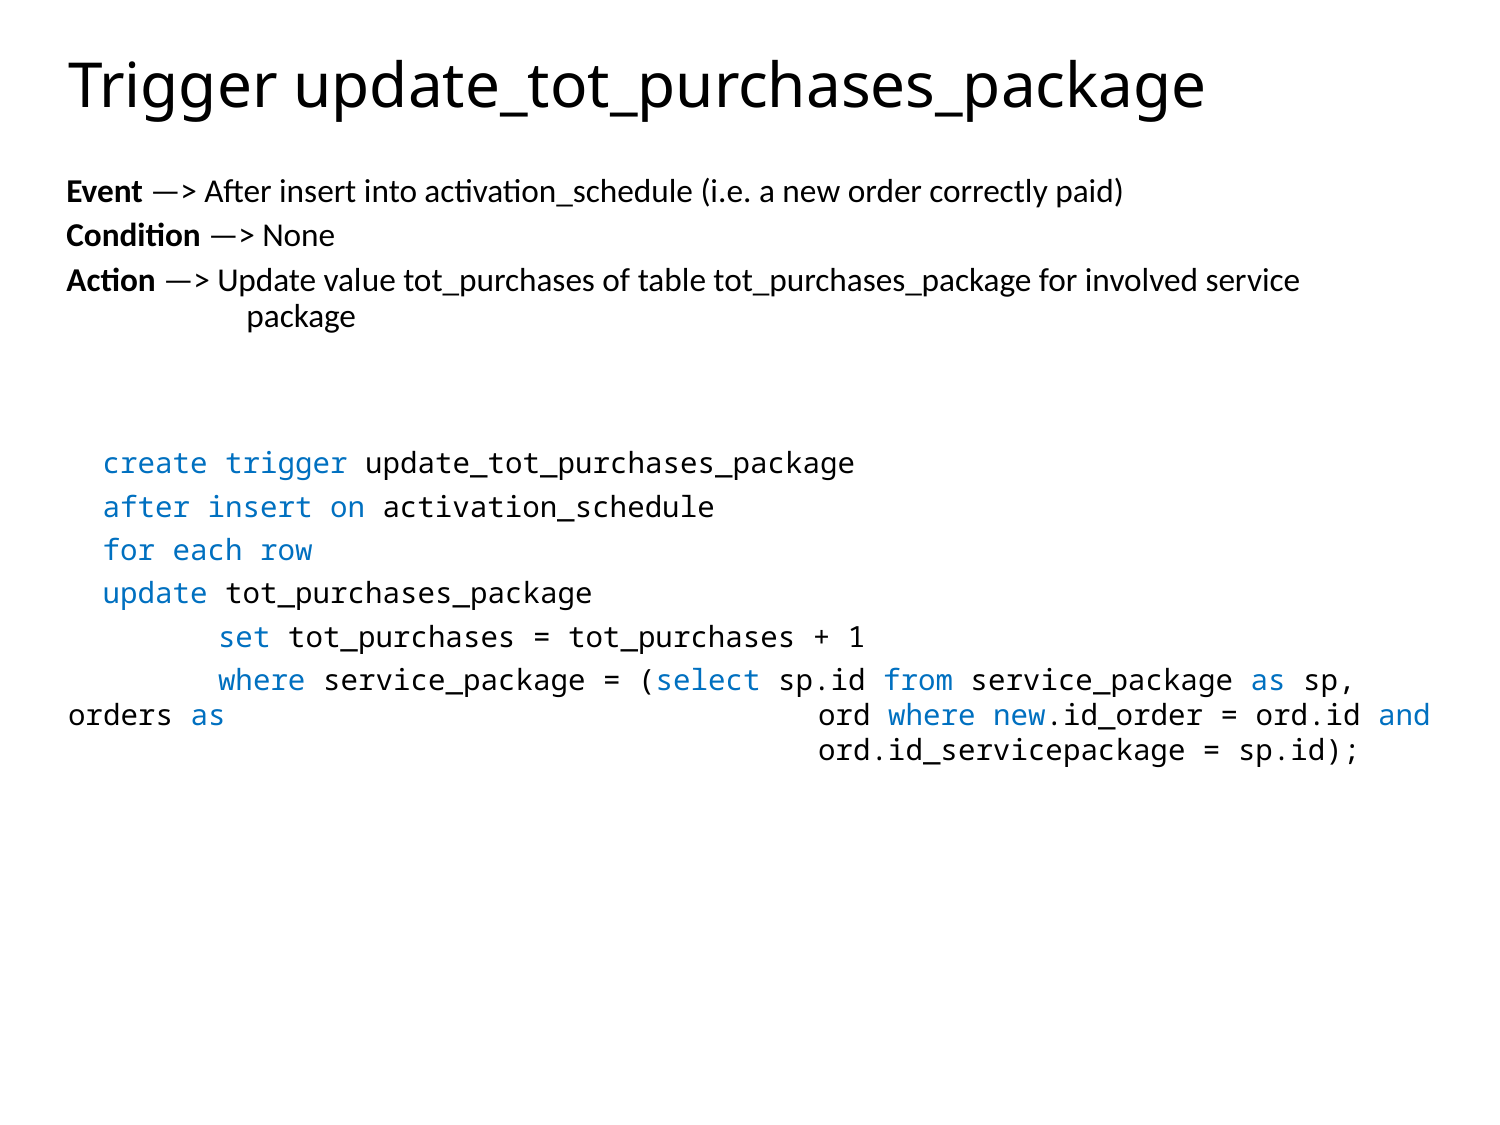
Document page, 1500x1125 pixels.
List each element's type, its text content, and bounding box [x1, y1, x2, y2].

text_box create trigger update_tot_purchases_package after insert on activation_schedule for each row update tot_purchases_package set tot_purchases = tot_purchases + 1 where service_package = (select sp.id from service_package as sp, orders as ord where new.id_order = ord.id and ord.id_servicepackage = sp.id); [60, 436, 1439, 823]
title Trigger update_tot_purchases_package [60, 48, 1440, 127]
list Event —> After insert into activation_schedule (i.e. a new order correctly paid) Condition —> None Action —> Update value tot_purchases of table tot_purchases_package for involved service package [58, 166, 1434, 438]
